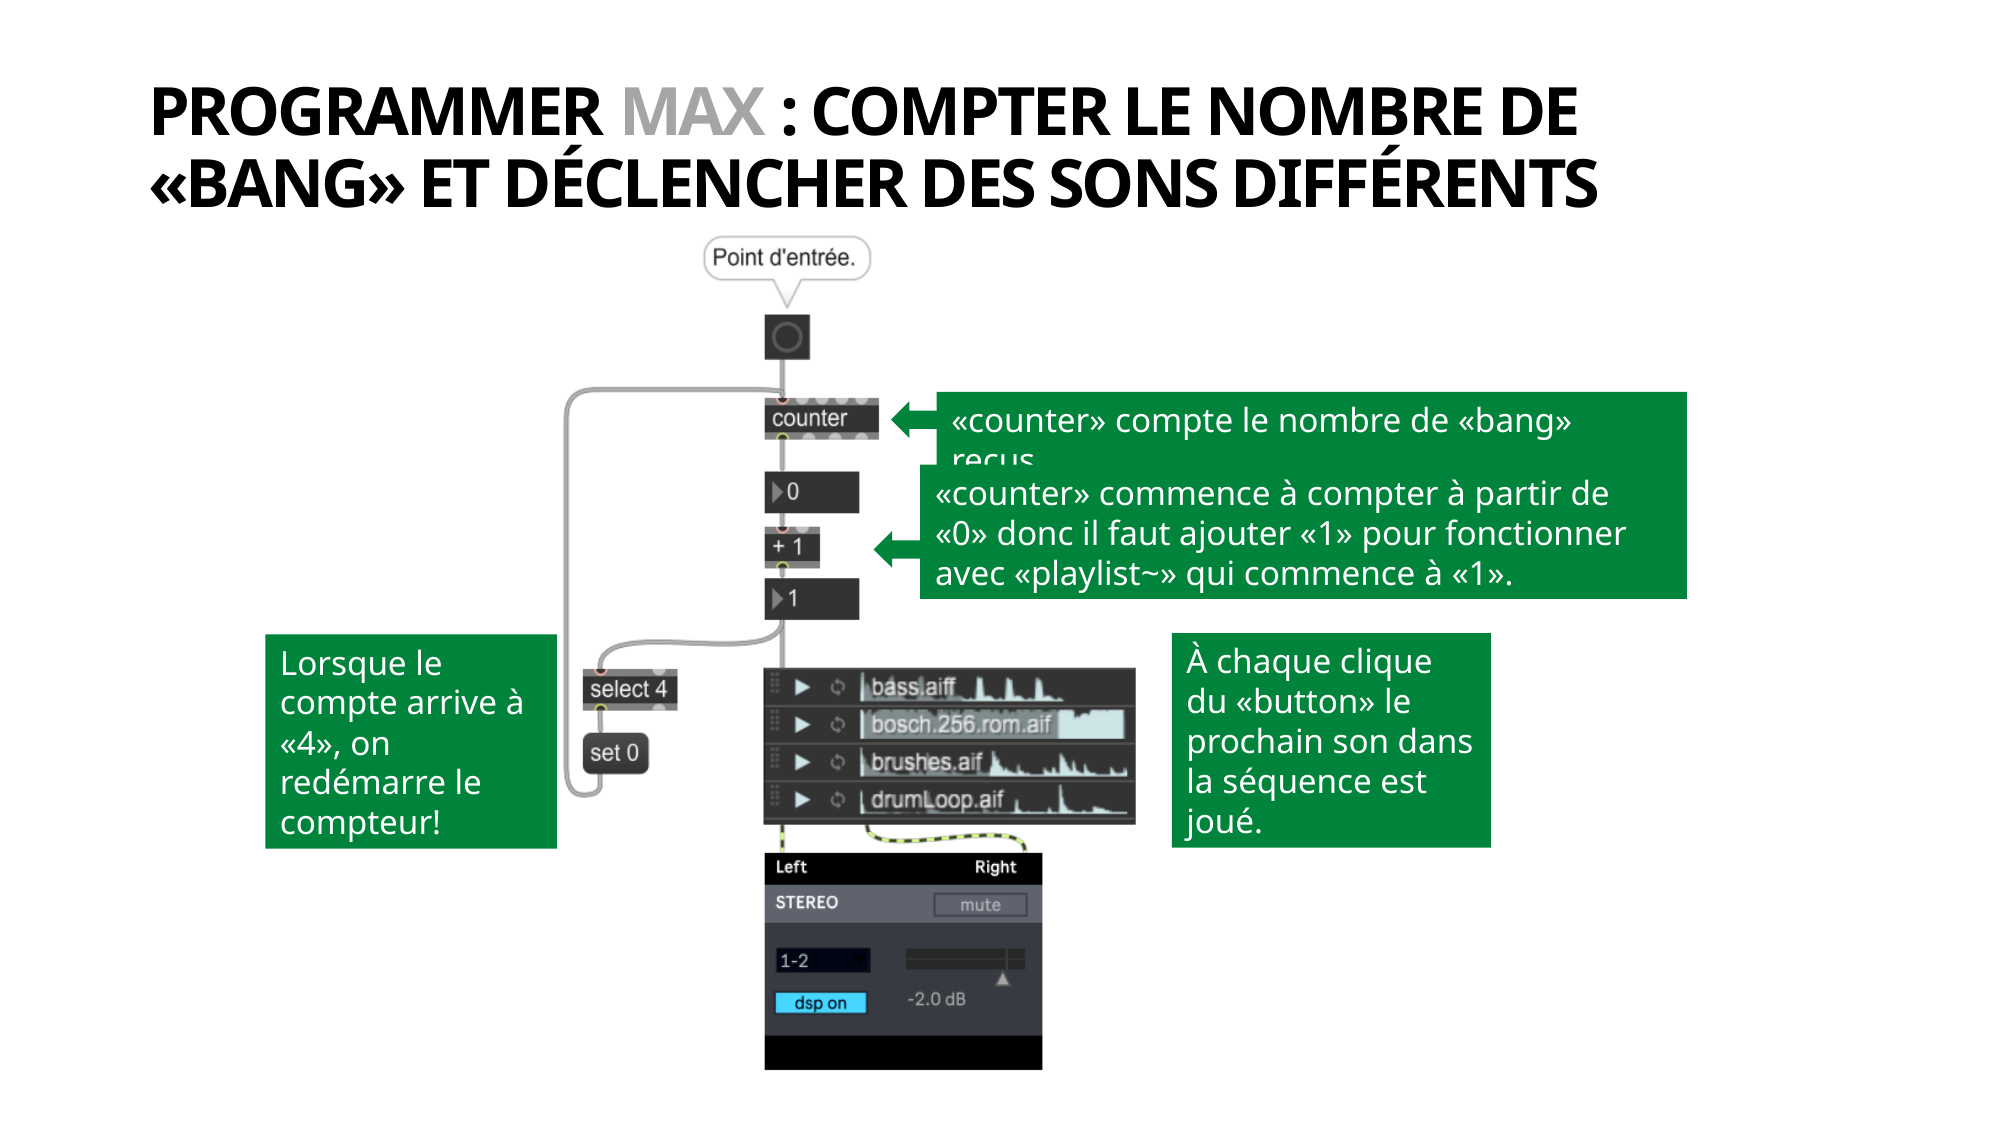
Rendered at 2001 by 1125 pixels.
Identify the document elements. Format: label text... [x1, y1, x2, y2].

text_box «counter» compte le nombre de «bang» reçus. [1142, 391, 1688, 463]
title PROGRAMMER MAX : COMPTER LE NOMBRE DE «BANG» ET DÉCLENCHER DES SONS DIFFÉRENTS [133, 69, 1850, 546]
picture [556, 226, 1142, 1076]
text_box Lorsque le compte arrive à «4», on redémarre le compteur! [264, 633, 556, 850]
text_box «counter» commence à compter à partir de «0» donc il faut ajouter «1» pour fonctionner avec «playlist~» qui commence à «1». [1142, 463, 1688, 600]
text_box À chaque clique du «button» le prochain son dans la séquence est joué. [1171, 632, 1492, 849]
